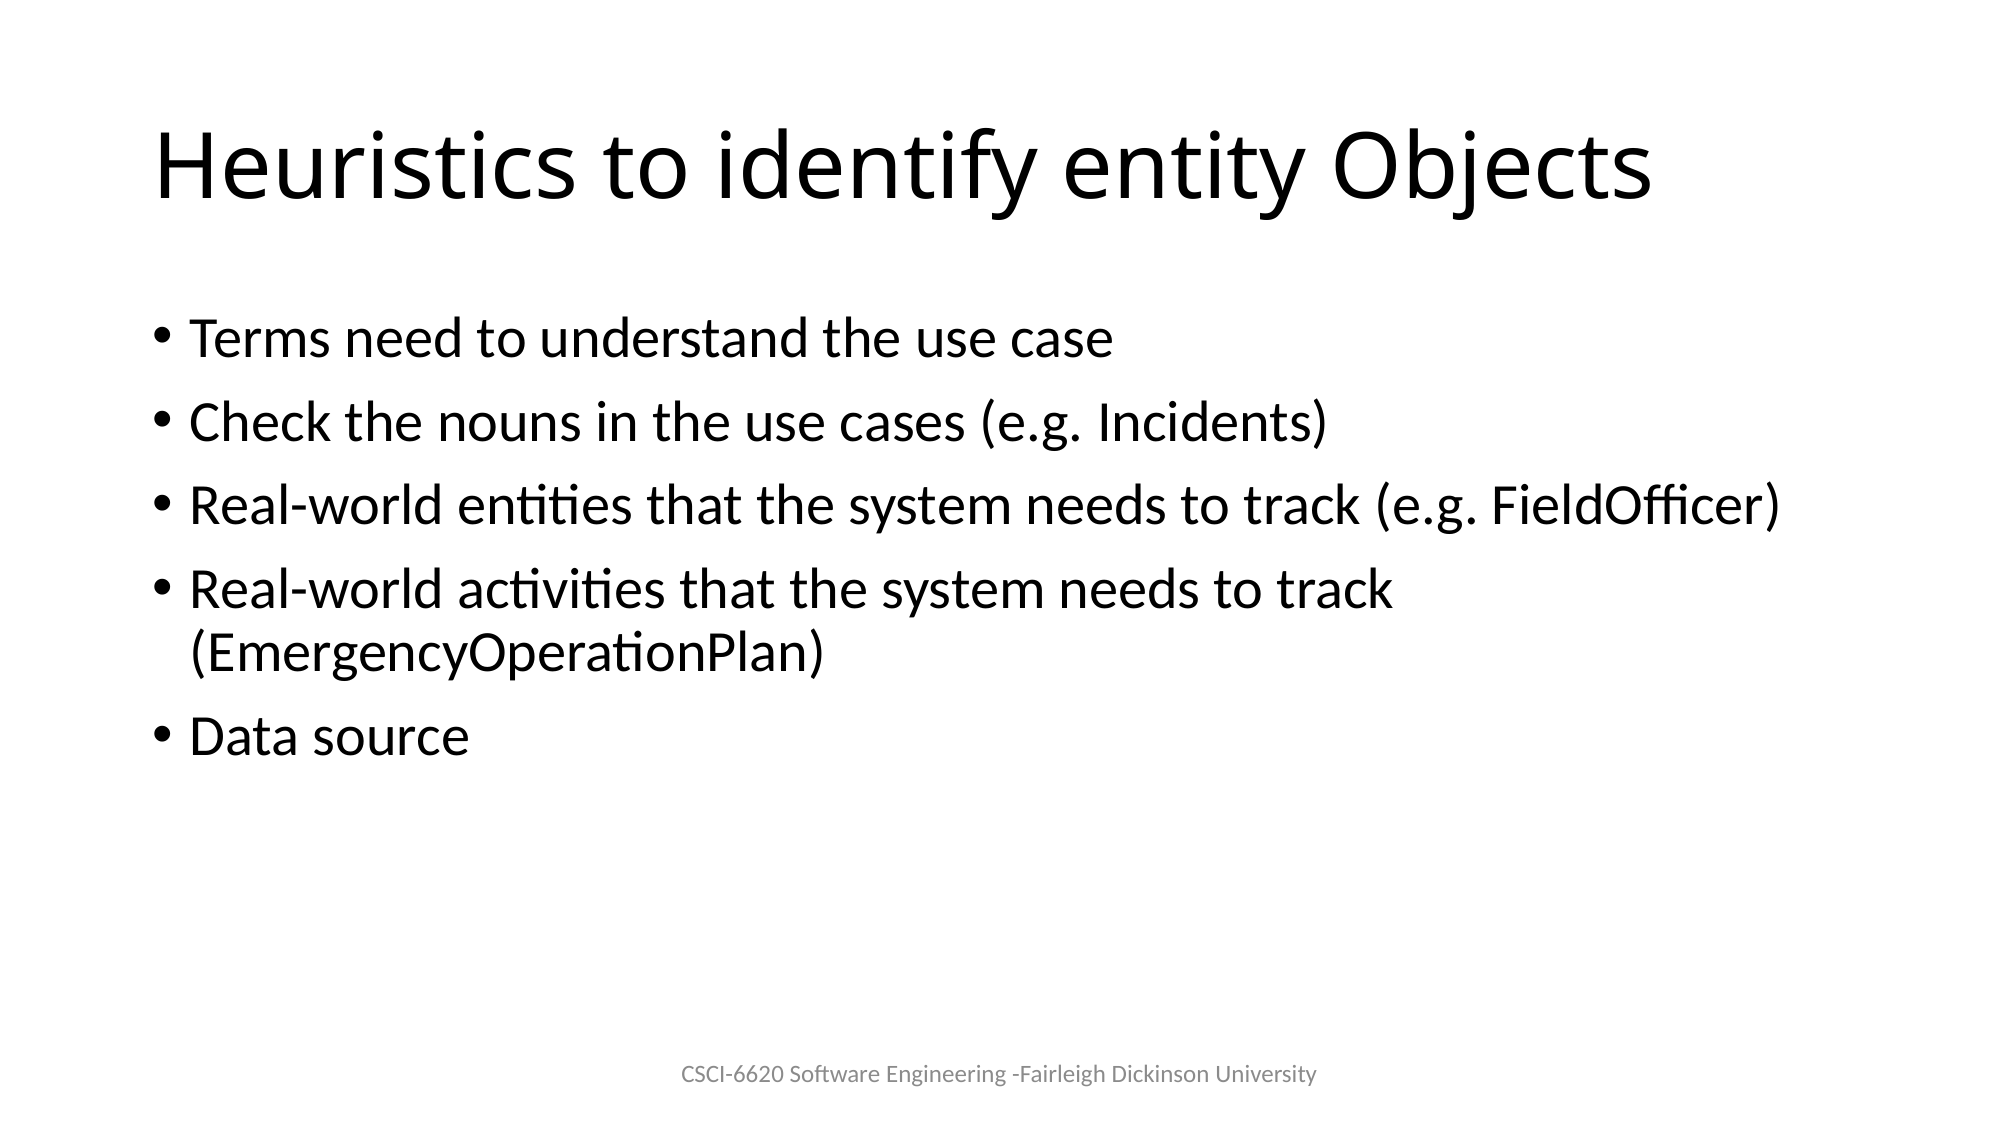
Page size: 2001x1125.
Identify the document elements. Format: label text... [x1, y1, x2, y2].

title Heuristics to identify entity Objects [137, 59, 1863, 278]
footer CSCI-6620 Software Engineering -Fairleigh Dickinson University [662, 1042, 1338, 1103]
list Terms need to understand the use case Check the nouns in the use cases (e.g. Incidents) Real-world entities that the system needs to track (e.g. FieldOfficer) Real-world activities that the system needs to track (EmergencyOperationPlan) Data source [137, 299, 1863, 1014]
